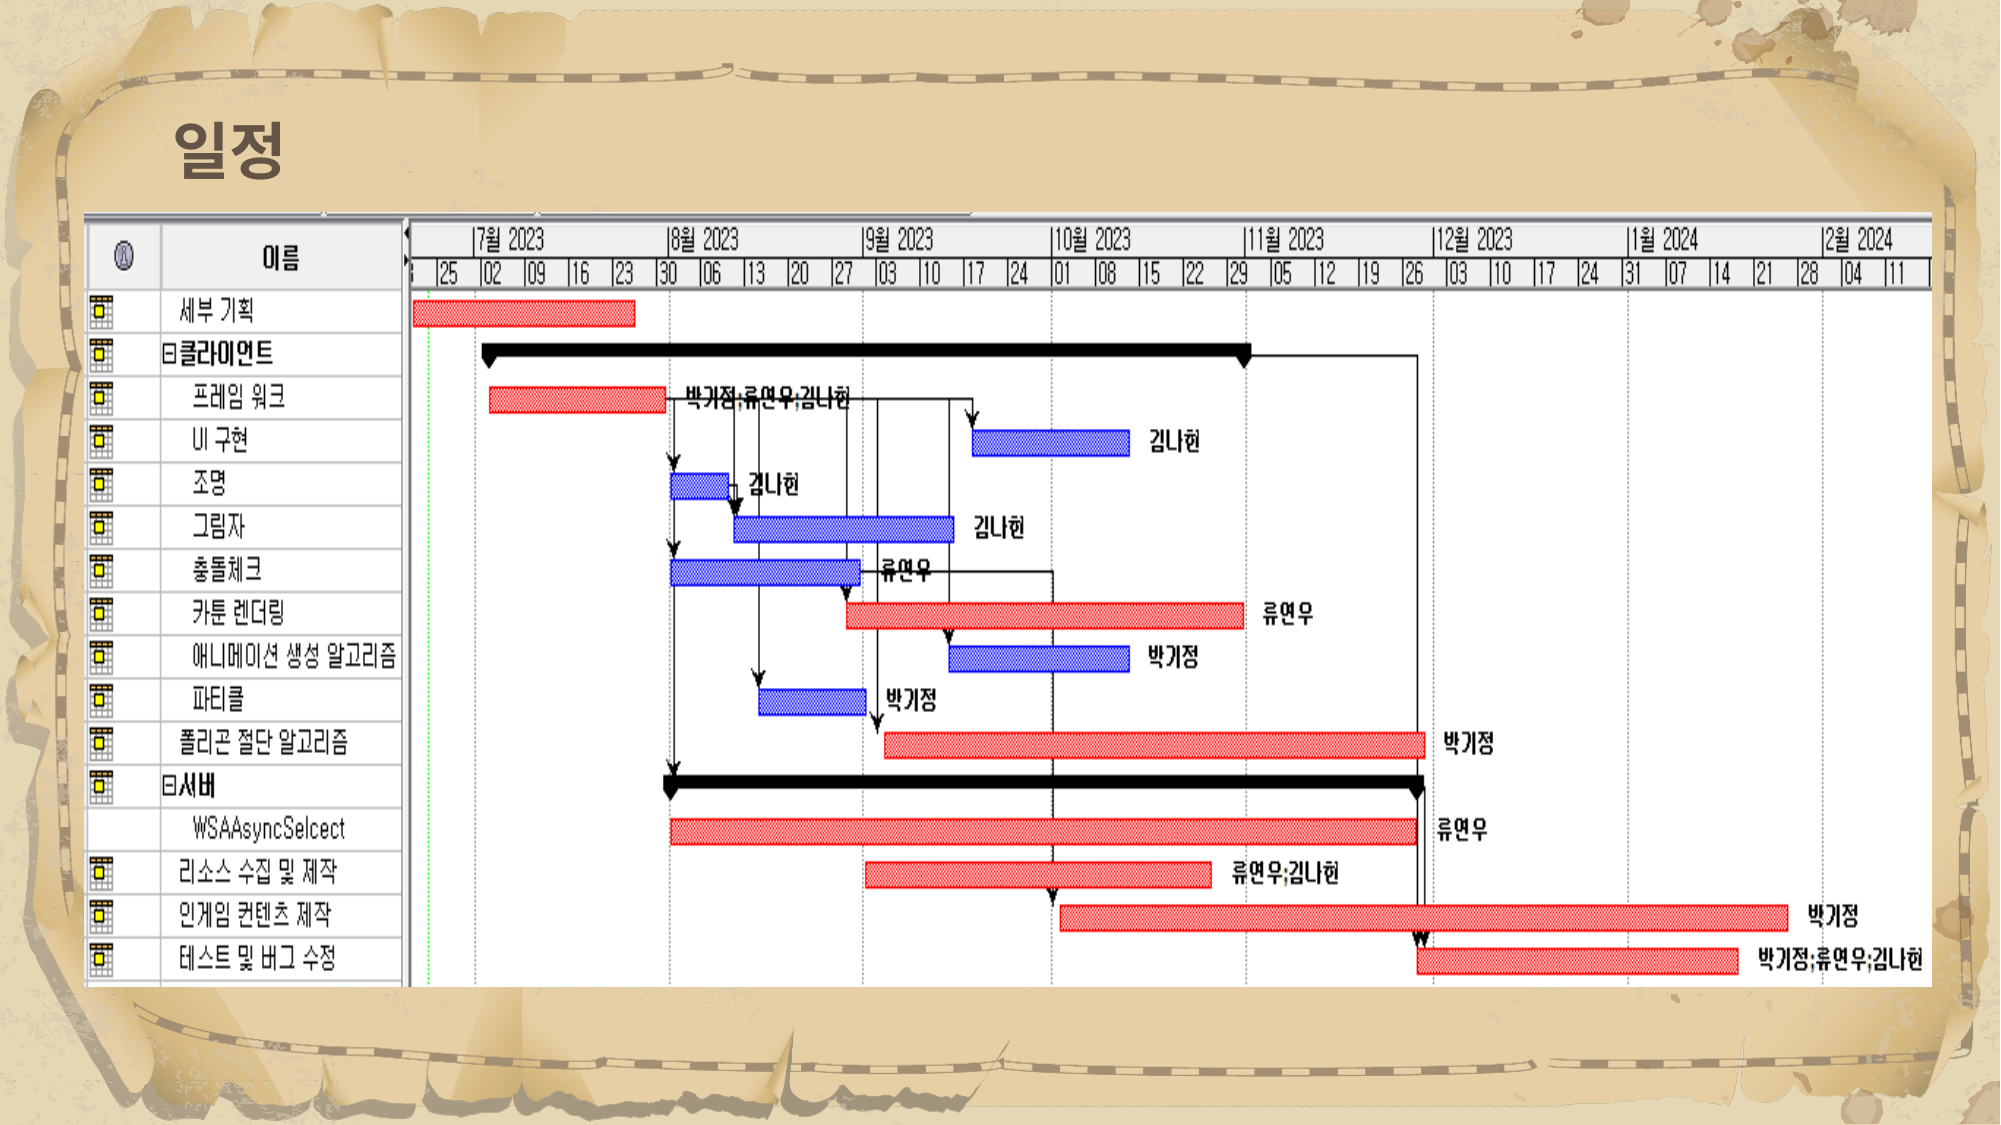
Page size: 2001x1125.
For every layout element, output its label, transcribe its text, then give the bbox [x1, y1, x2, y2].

title 일정 [157, 97, 1348, 211]
picture [0, 0, 2000, 1124]
